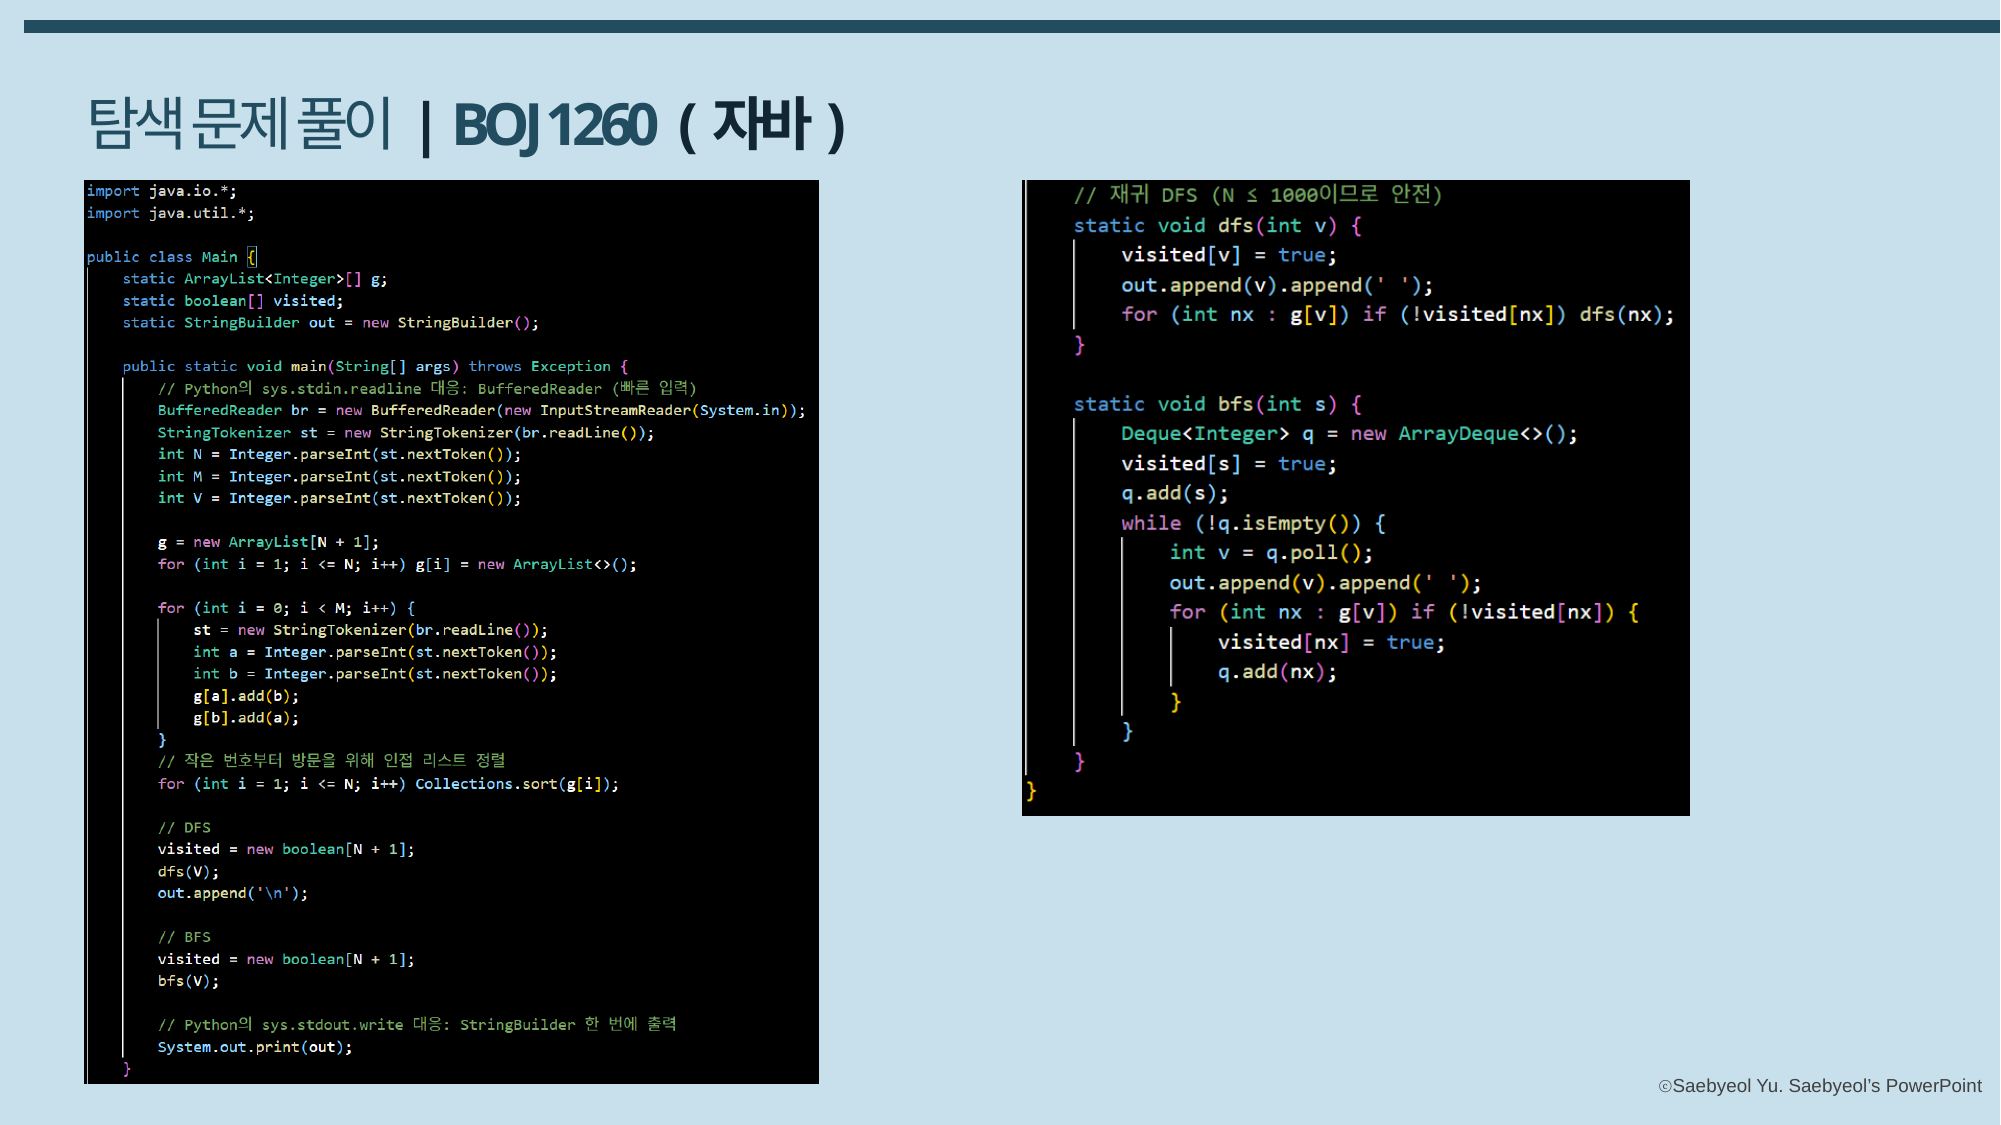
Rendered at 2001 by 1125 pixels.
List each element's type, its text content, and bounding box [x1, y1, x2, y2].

picture [84, 180, 819, 1084]
picture [1022, 180, 1690, 816]
text_box 탐색 문제 풀이| BOJ 1260 (자바) [71, 79, 872, 165]
